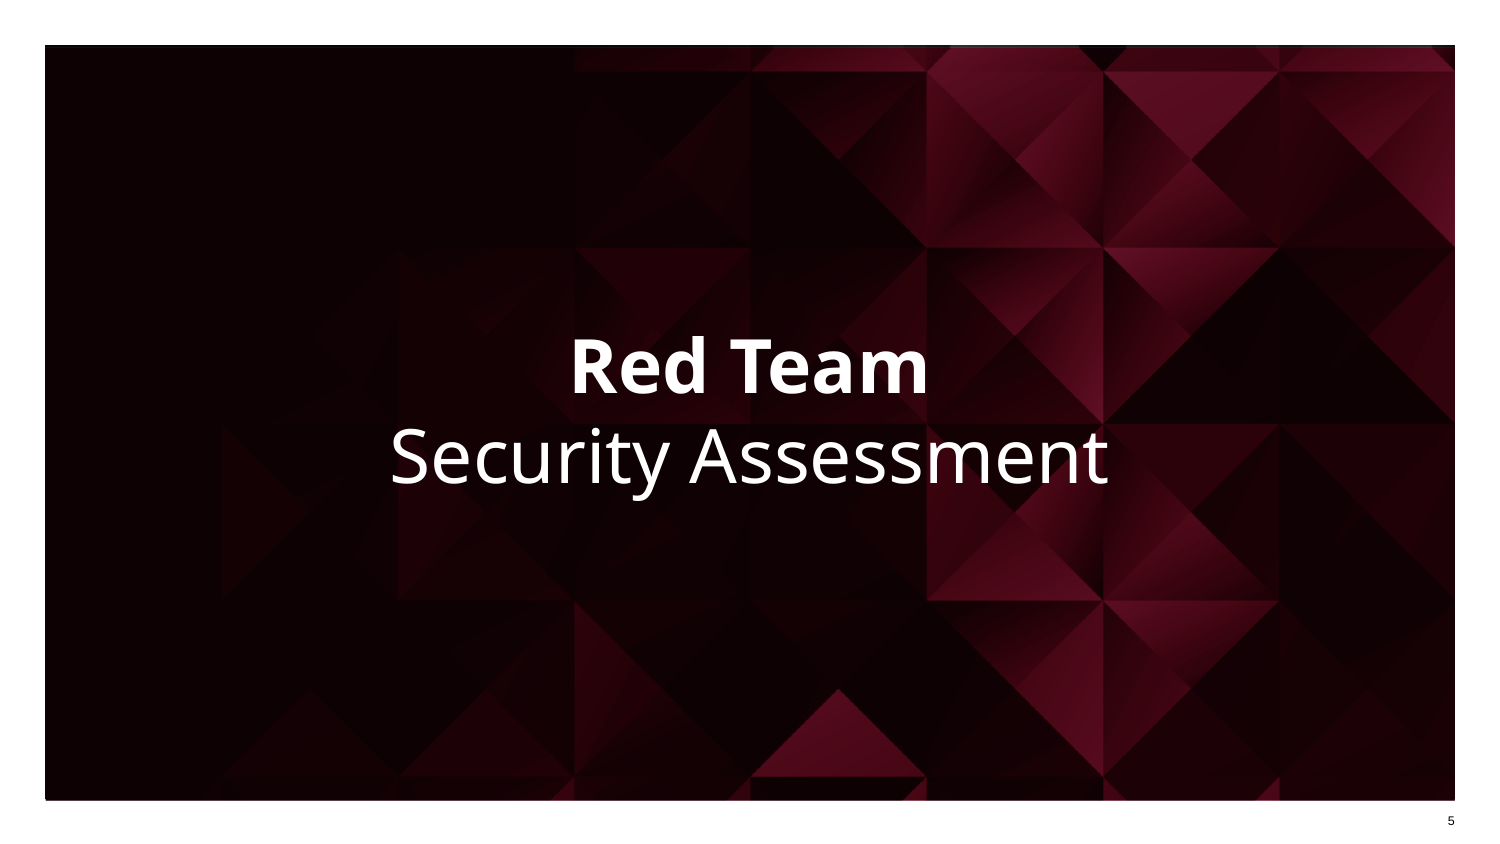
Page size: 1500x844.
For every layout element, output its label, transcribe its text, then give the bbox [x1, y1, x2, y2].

picture [44, 45, 1456, 802]
text_box 5 [1411, 813, 1455, 831]
